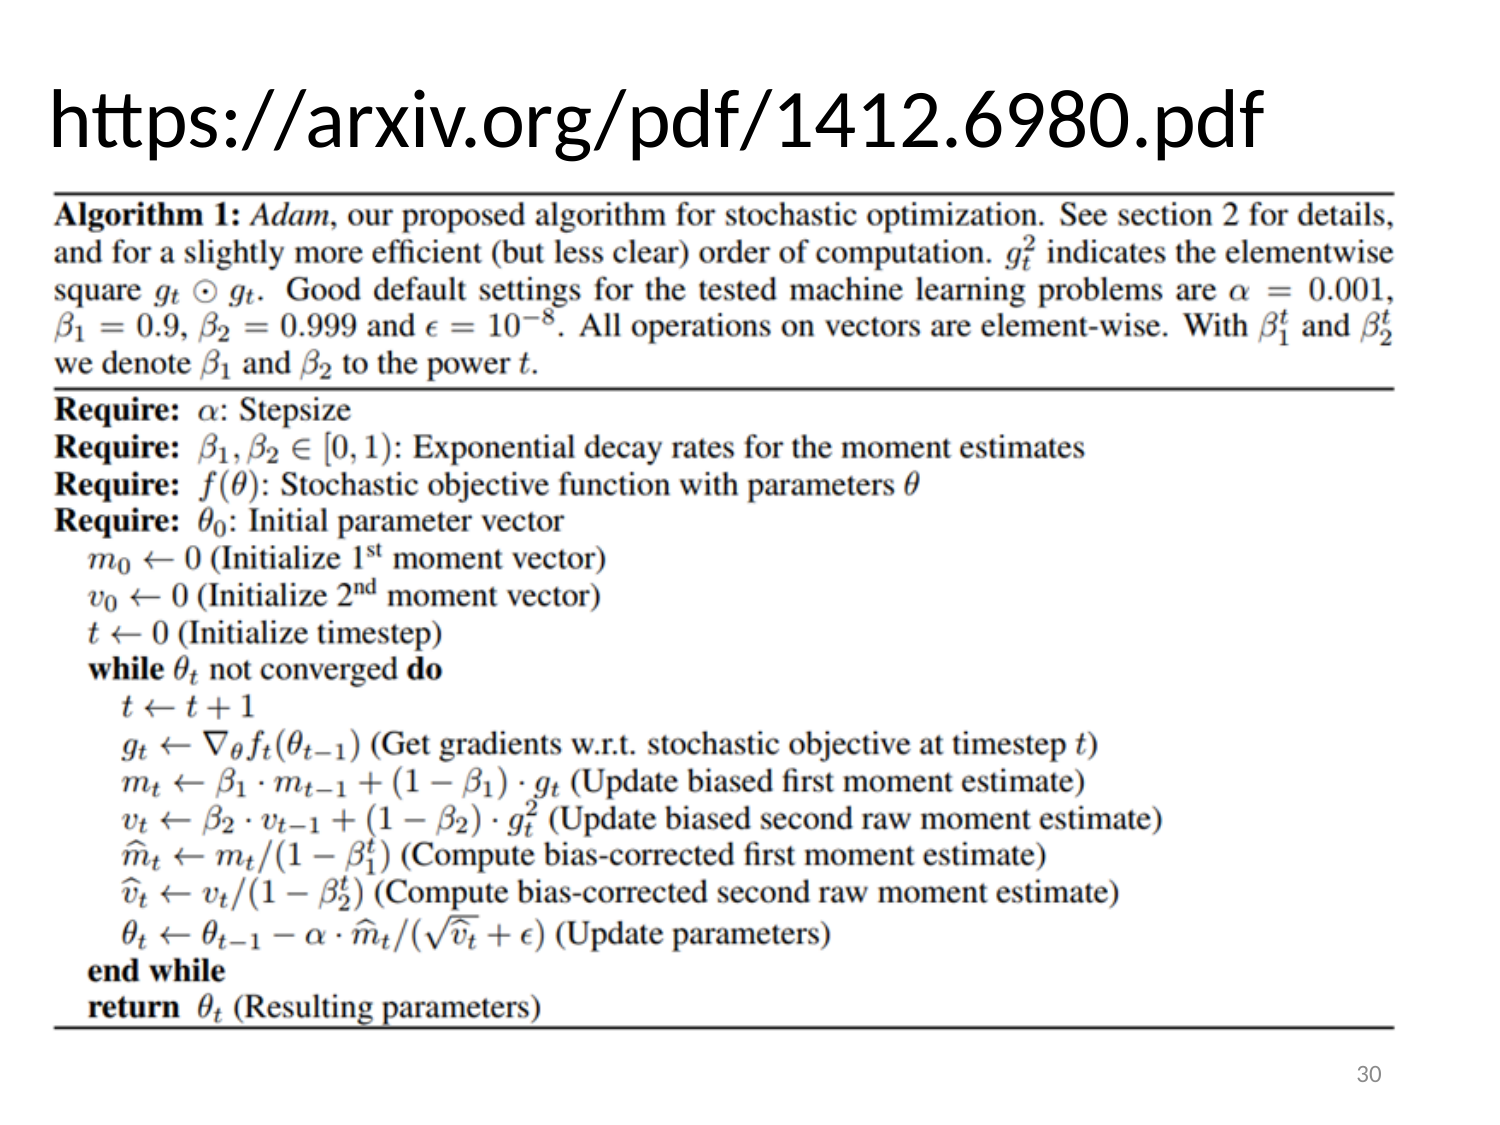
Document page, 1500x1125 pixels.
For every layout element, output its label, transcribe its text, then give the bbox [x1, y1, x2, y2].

picture [26, 180, 1431, 1043]
text_box https://arxiv.org/pdf/1412.6980.pdf [34, 57, 1282, 172]
slide_number 30 [1059, 1043, 1397, 1103]
